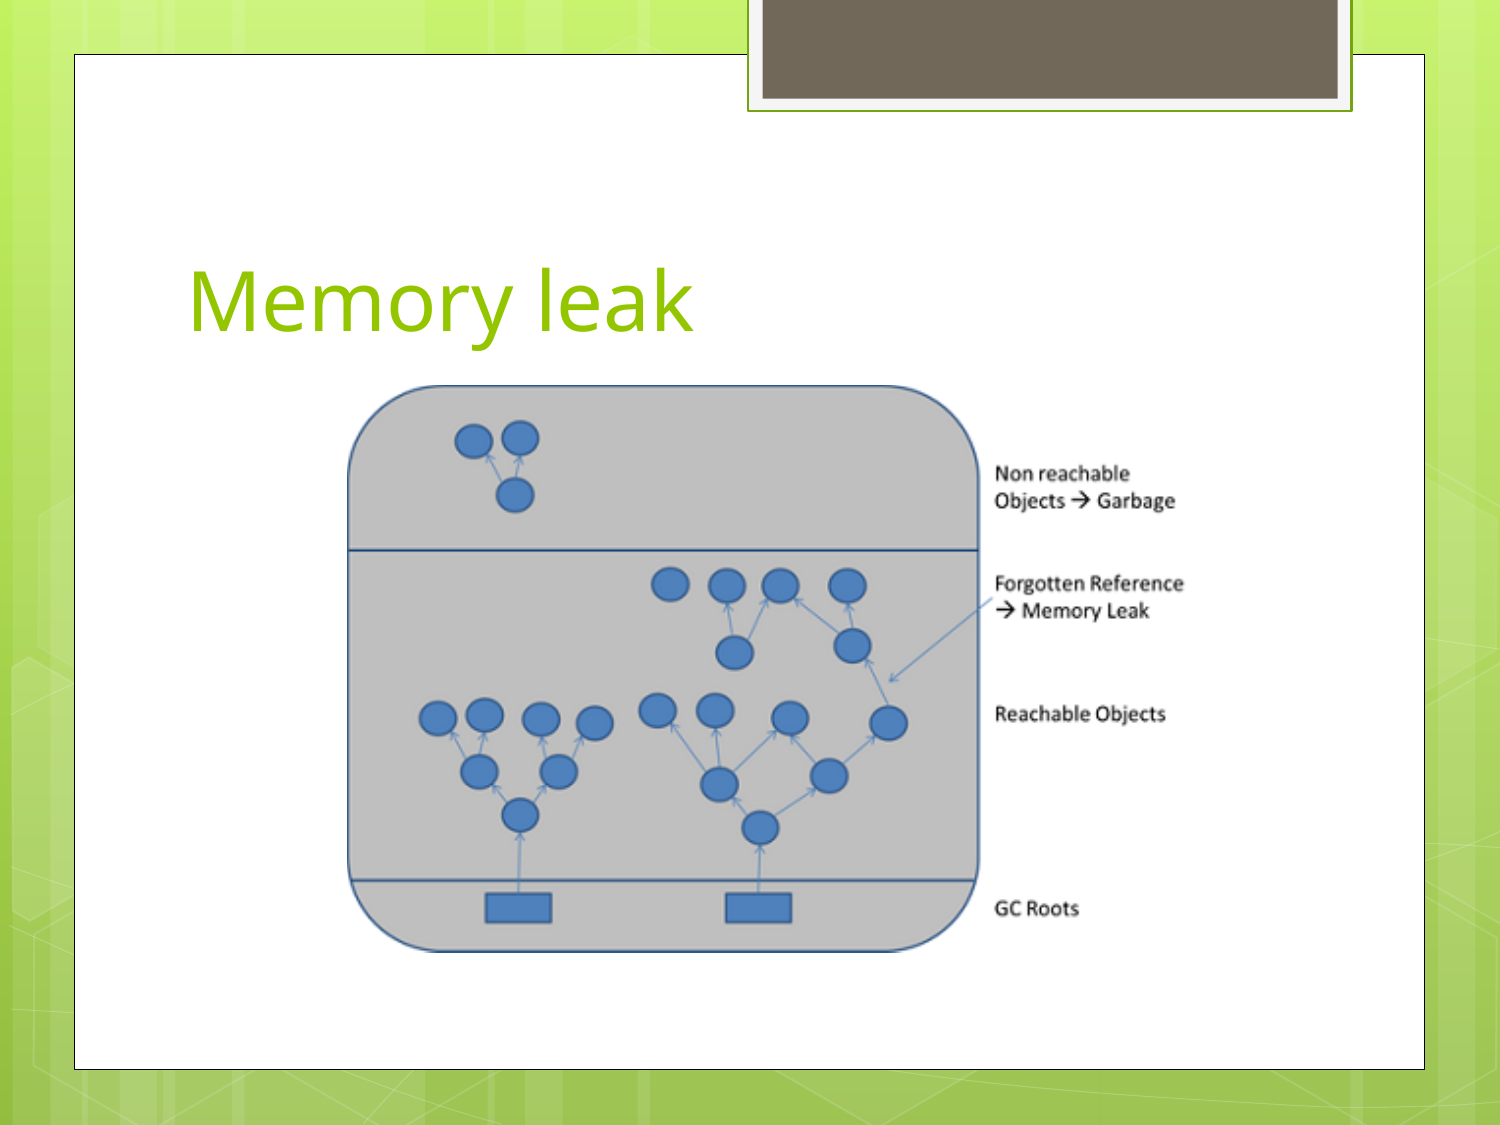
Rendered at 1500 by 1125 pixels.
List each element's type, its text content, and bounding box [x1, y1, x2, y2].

picture [347, 385, 1200, 953]
title Memory leak [171, 168, 1324, 357]
